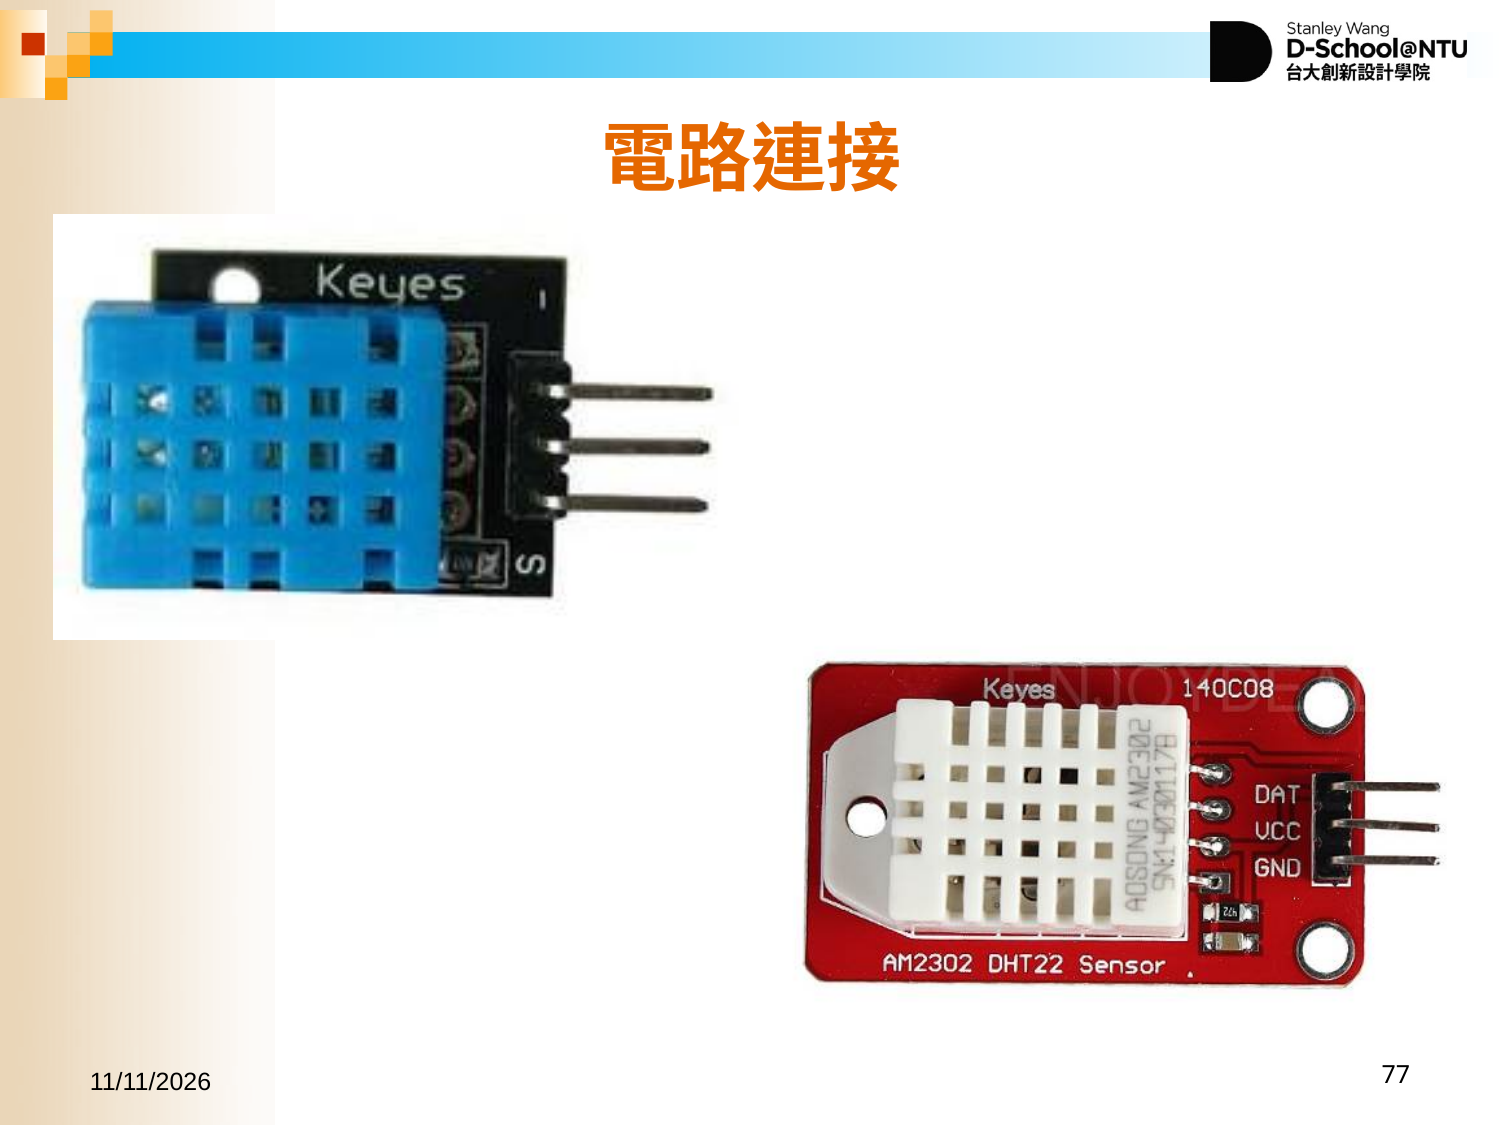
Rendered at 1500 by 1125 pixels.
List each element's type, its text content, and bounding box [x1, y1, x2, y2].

picture [1210, 21, 1467, 82]
picture [773, 626, 1465, 1023]
text_box 77 [1074, 1031, 1425, 1100]
picture [52, 213, 739, 640]
text_box 2017/11/2 [75, 1024, 425, 1103]
title 電路連接 [76, 42, 1427, 268]
